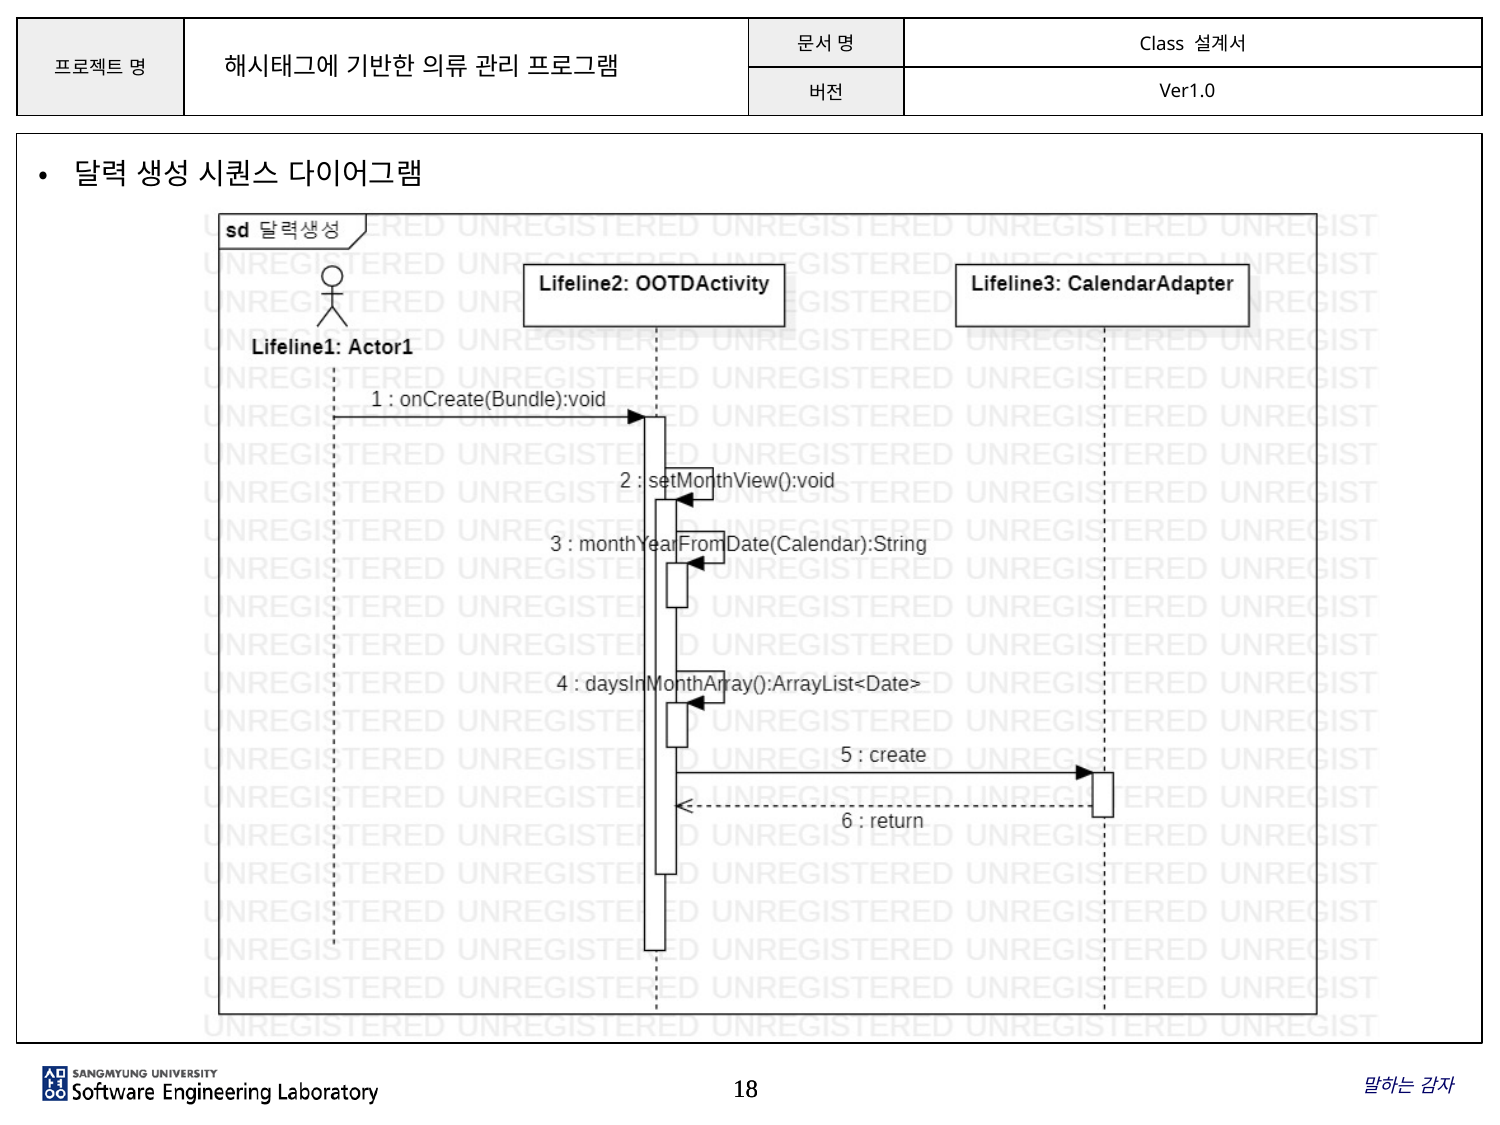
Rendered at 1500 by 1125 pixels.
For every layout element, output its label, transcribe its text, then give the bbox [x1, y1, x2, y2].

picture [42, 1066, 382, 1106]
text_box •달력 생성 시퀀스 다이어그램 [23, 147, 439, 198]
text_box Ver1.0 [1144, 71, 1342, 109]
picture [203, 198, 1380, 1040]
footer 말하는 감자 [994, 1060, 1454, 1110]
text_box 해시태그에 기반한 의류 관리 프로그램 [209, 42, 792, 88]
